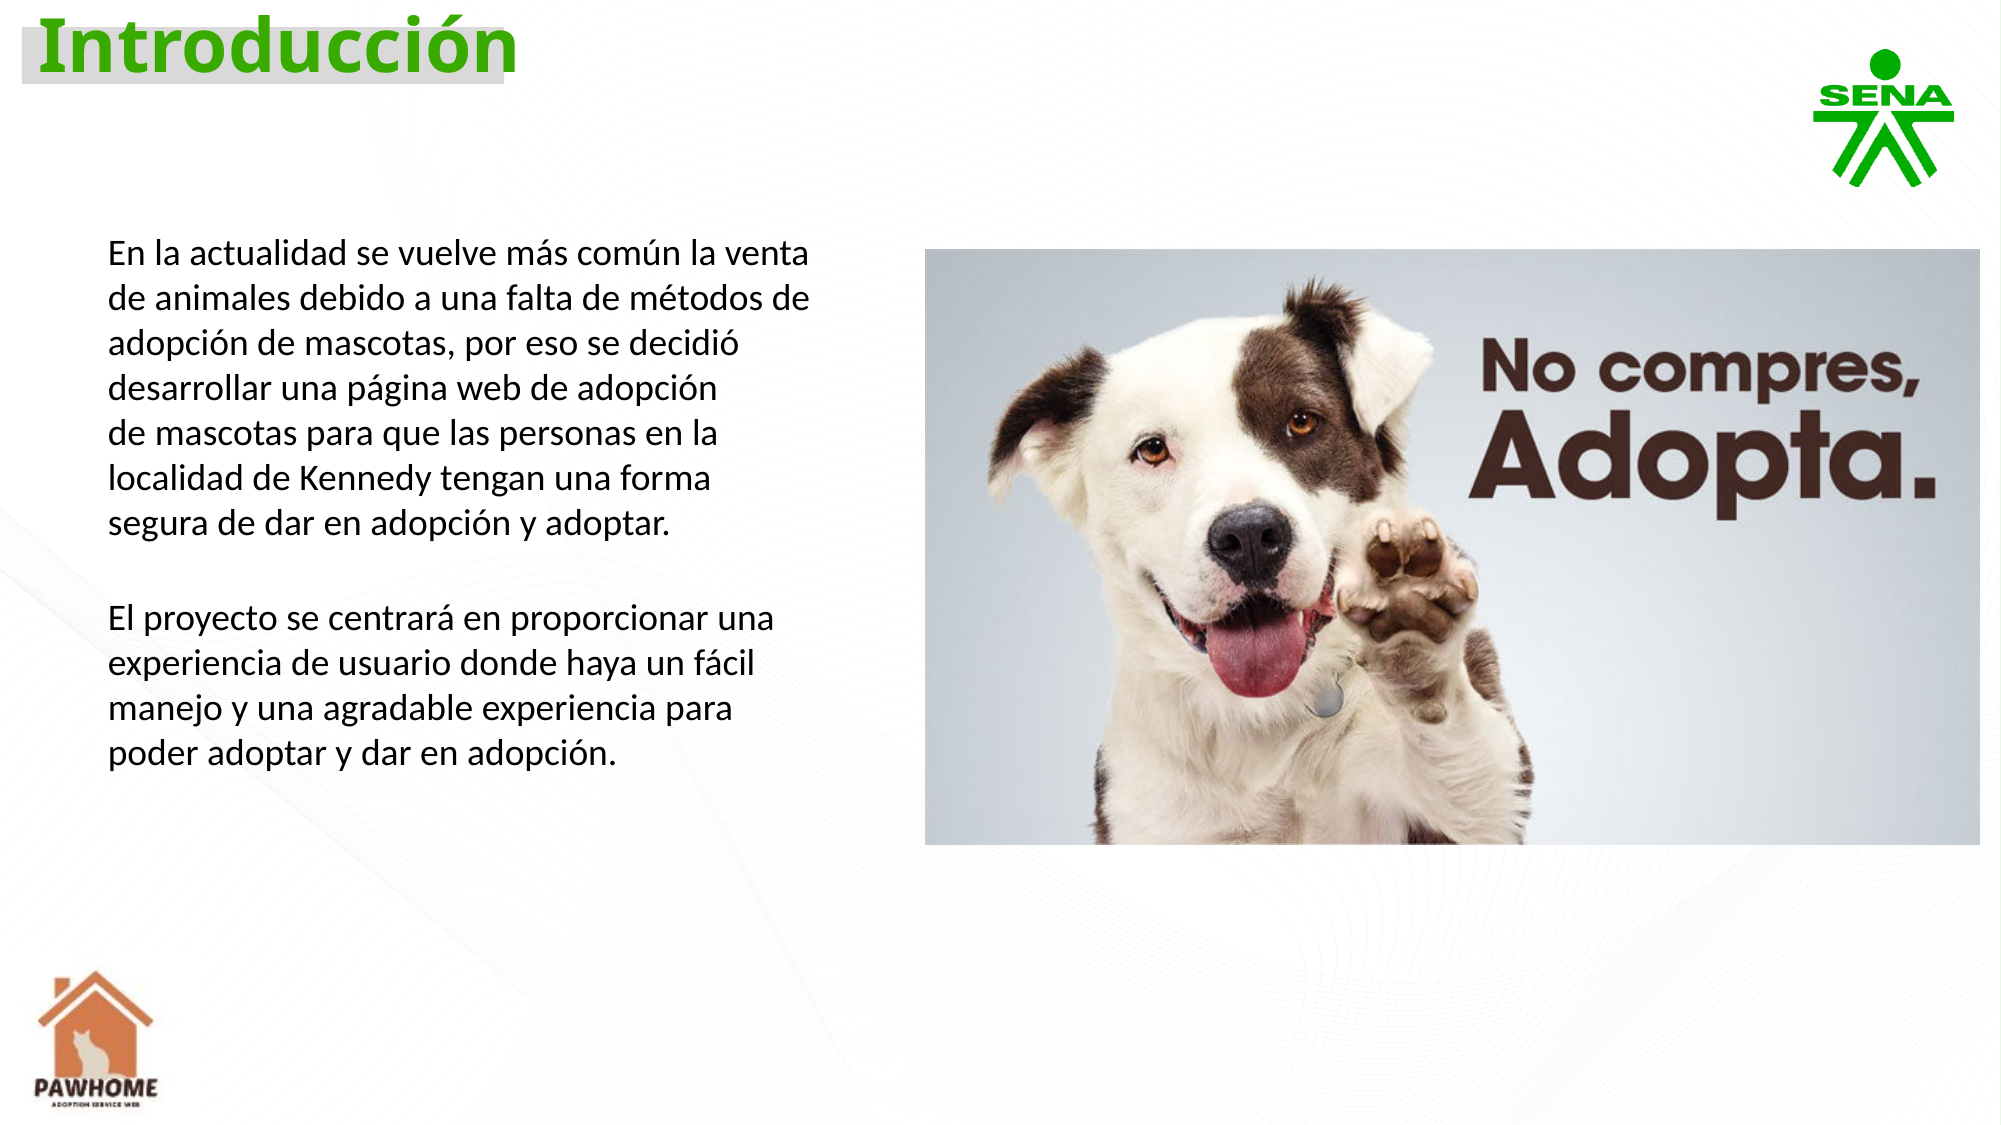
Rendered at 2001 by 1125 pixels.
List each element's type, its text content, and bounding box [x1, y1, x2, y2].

text_box En la actualidad se vuelve más común la venta de animales debido a una falta de métodos de adopción de mascotas, por eso se decidió desarrollar una página web de adopción de mascotas para que las personas en la localidad de Kennedy tengan una forma segura de dar en adopción y adoptar. ​ El proyecto se centrará en proporcionar una experiencia de usuario donde haya un fácil manejo y una agradable experiencia para poder adoptar y dar en adopción. [92, 220, 832, 781]
text_box Introducción [23, 0, 600, 111]
picture [0, 0, 2001, 1125]
